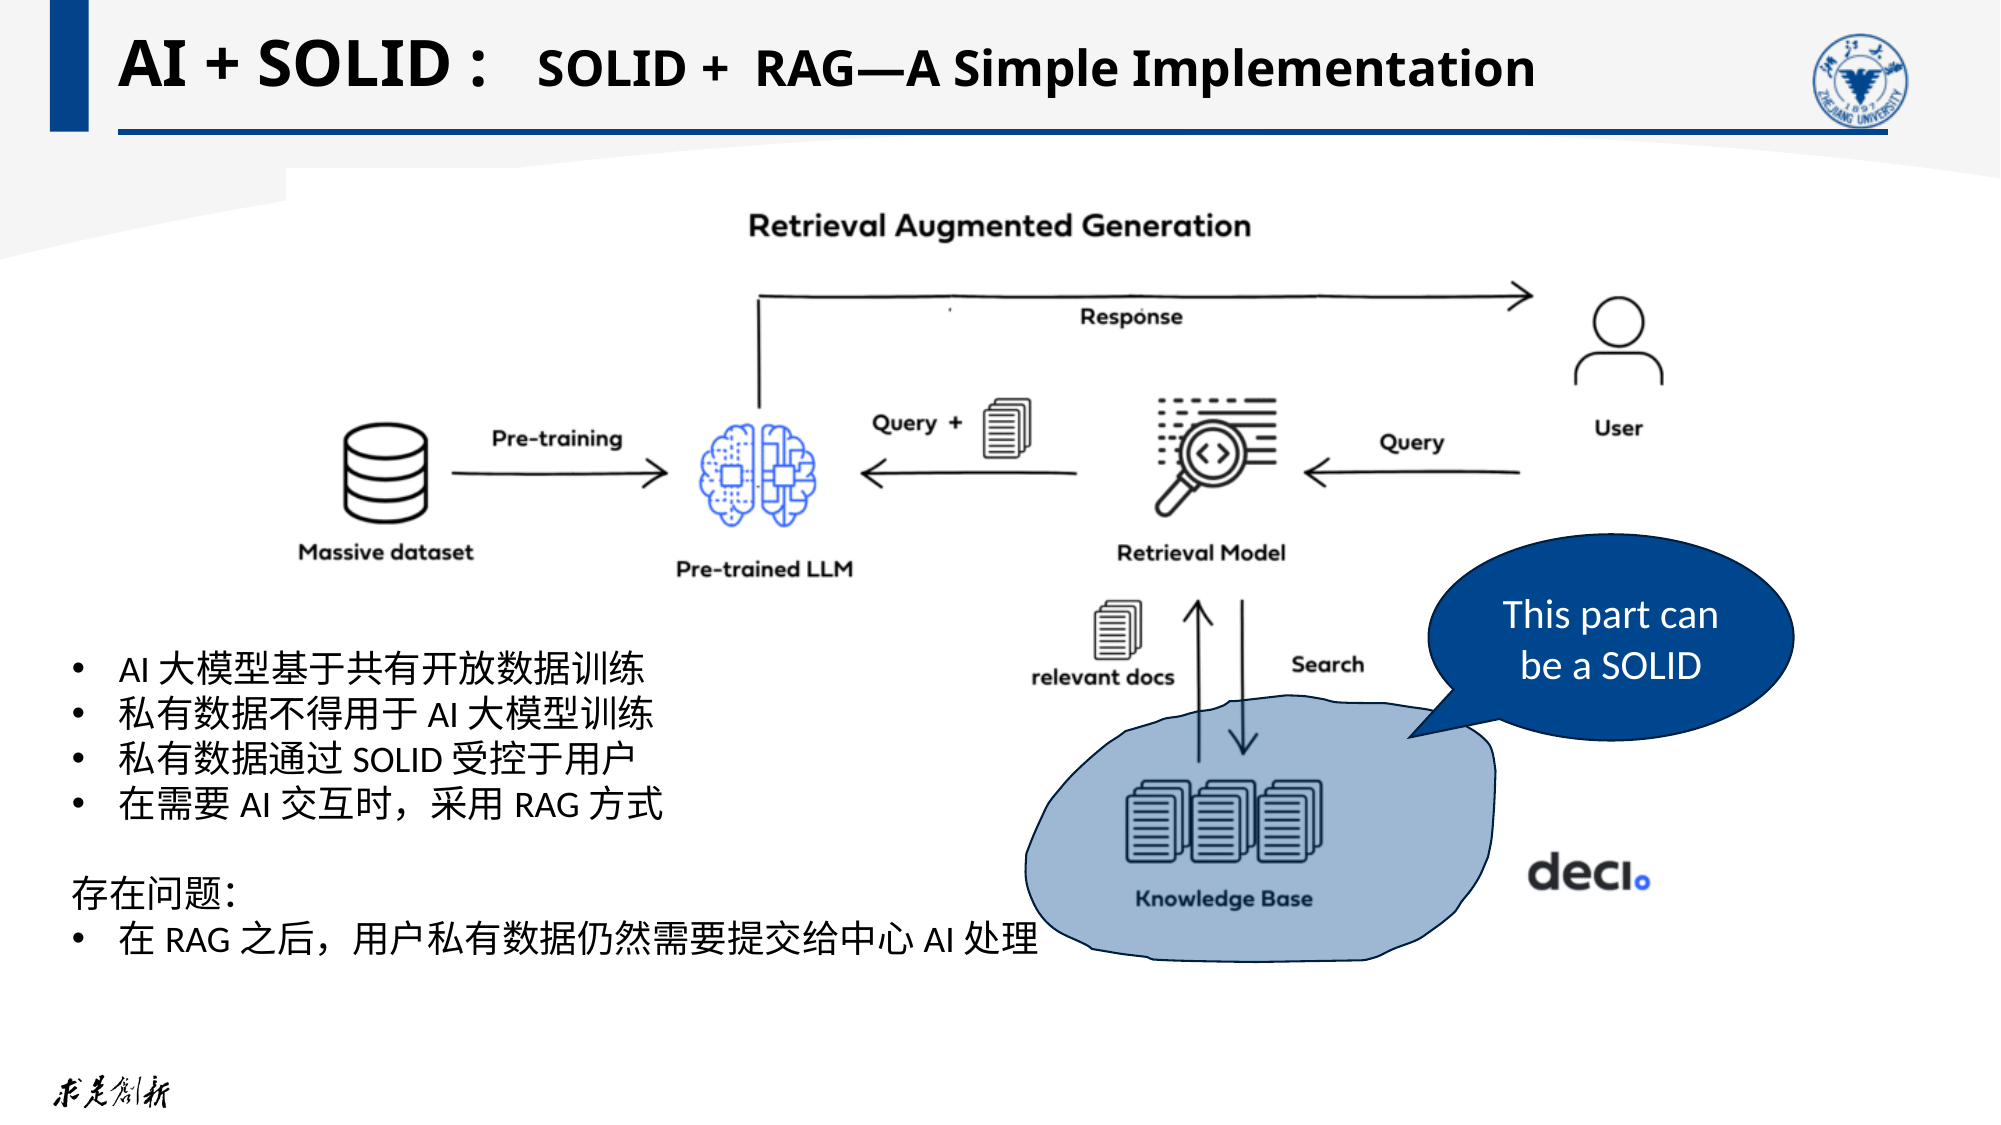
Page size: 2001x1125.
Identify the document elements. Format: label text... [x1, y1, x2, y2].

text_box AI大模型基于共有开放数据训练 私有数据不得用于AI大模型训练 私有数据通过SOLID受控于用户 在需要AI交互时，采用RAG方式 存在问题： 在RAG之后，用户私有数据仍然需要提交给中心AI处理 [57, 637, 286, 968]
picture [0, 1061, 266, 1125]
title AI + SOLID : SOLID + RAG—A Simple Implementation [118, 16, 1539, 116]
picture [1812, 33, 1909, 130]
picture [286, 168, 1714, 971]
text_box This part can be a SOLID [1713, 550, 1795, 724]
